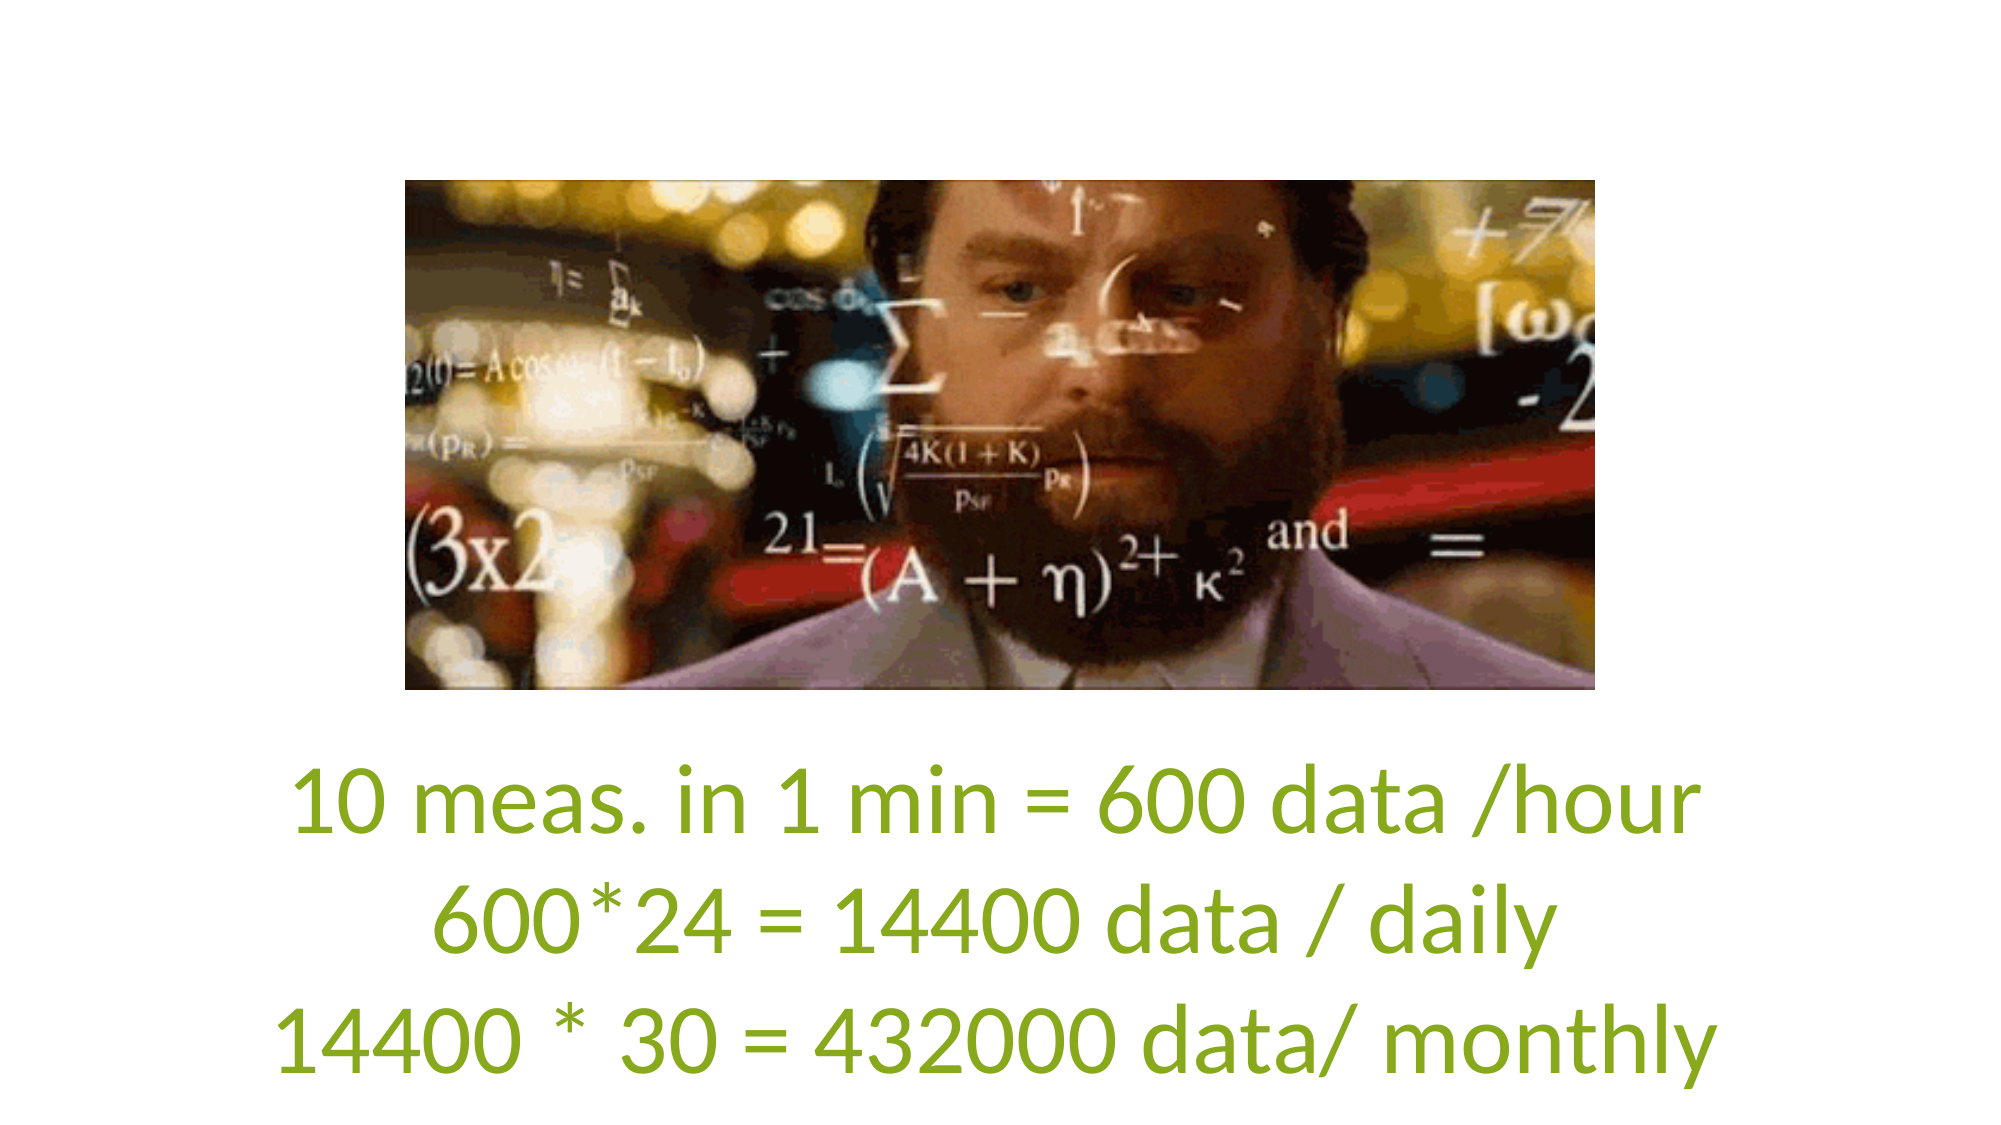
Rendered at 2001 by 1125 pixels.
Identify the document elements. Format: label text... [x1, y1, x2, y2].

text_box 10 meas. in 1 min = 600 data /hour 600*24 = 14400 data / daily 14400 * 30 = 432000 data/ monthly [26, 725, 1965, 1125]
picture [405, 180, 1595, 690]
